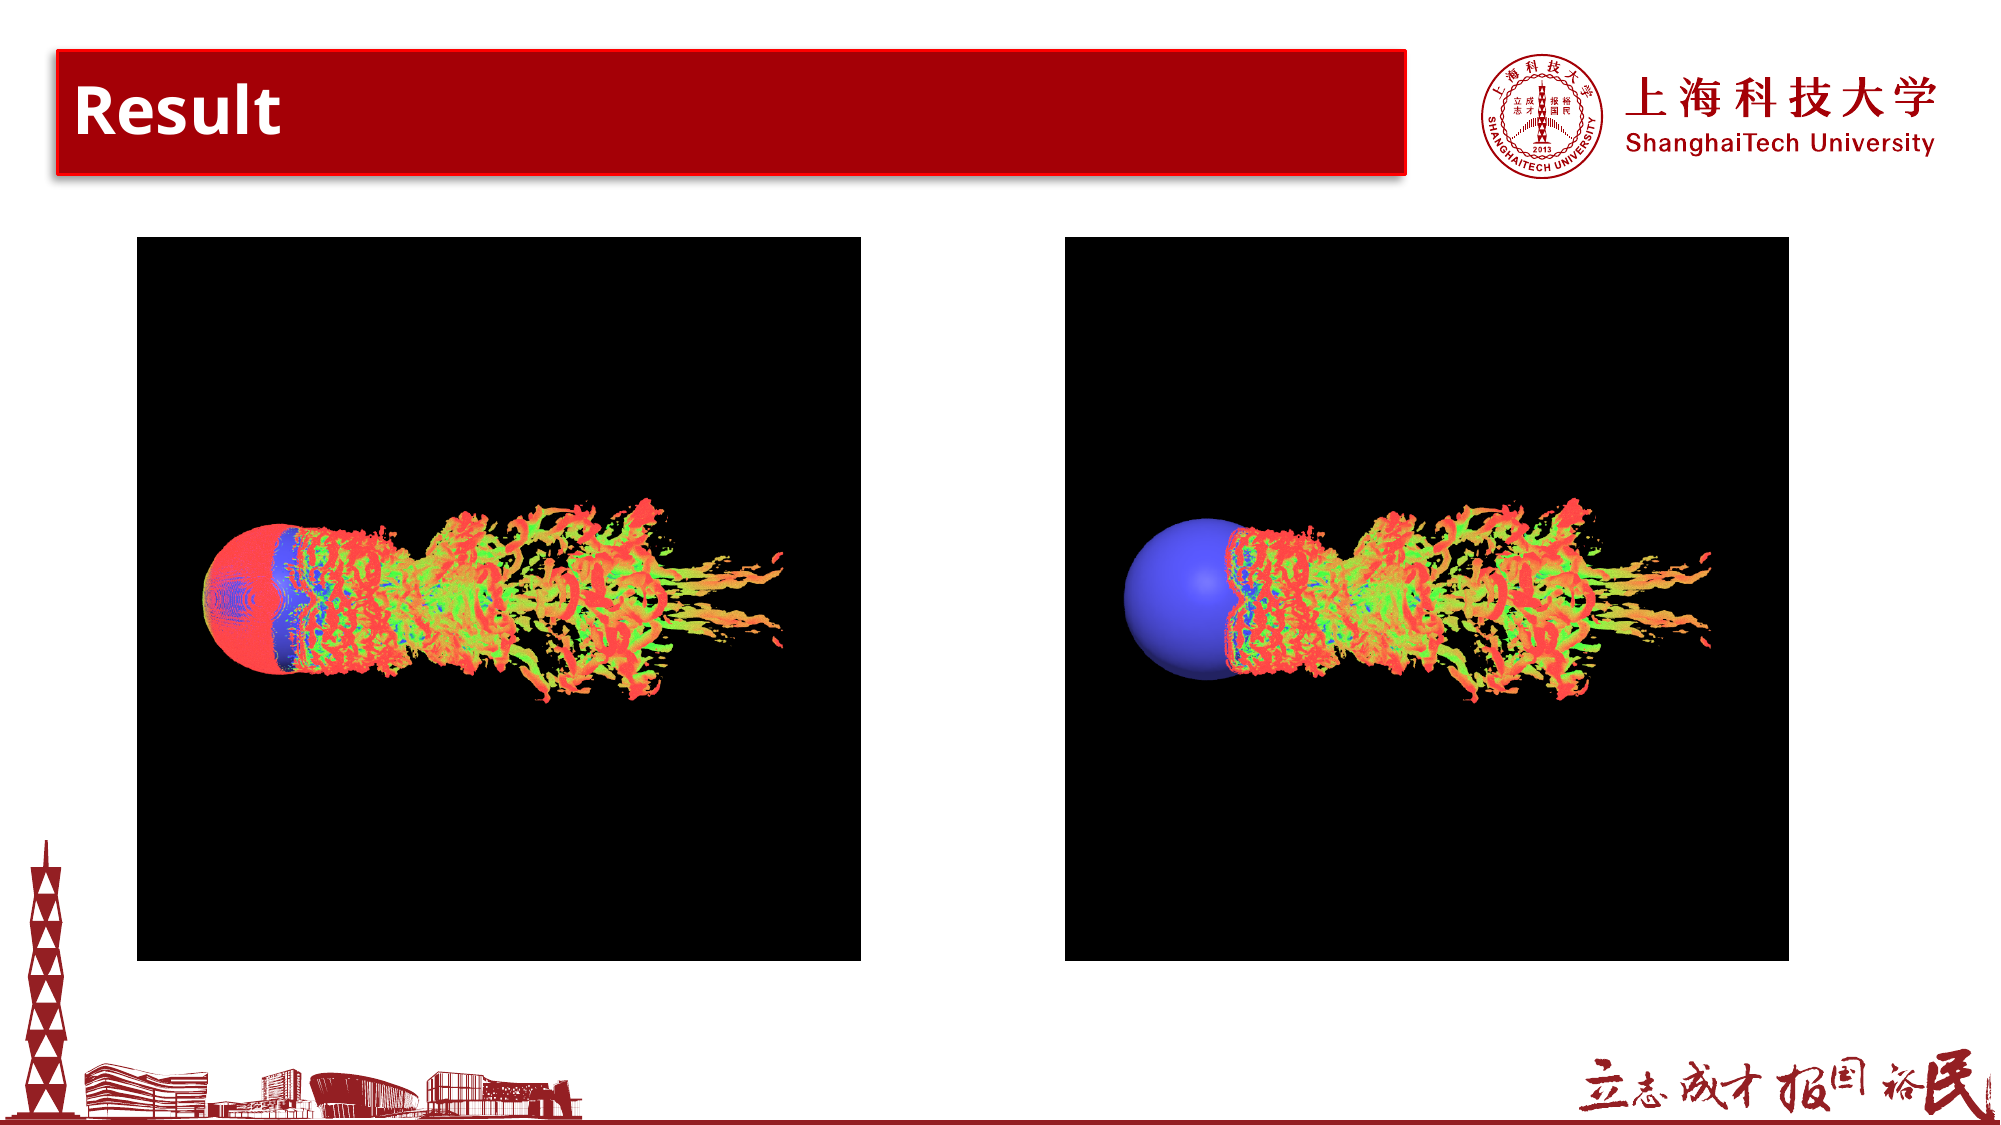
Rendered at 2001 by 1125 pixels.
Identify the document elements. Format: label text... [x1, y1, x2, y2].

title Result [56, 49, 1407, 176]
picture [137, 237, 861, 961]
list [1065, 237, 1789, 961]
